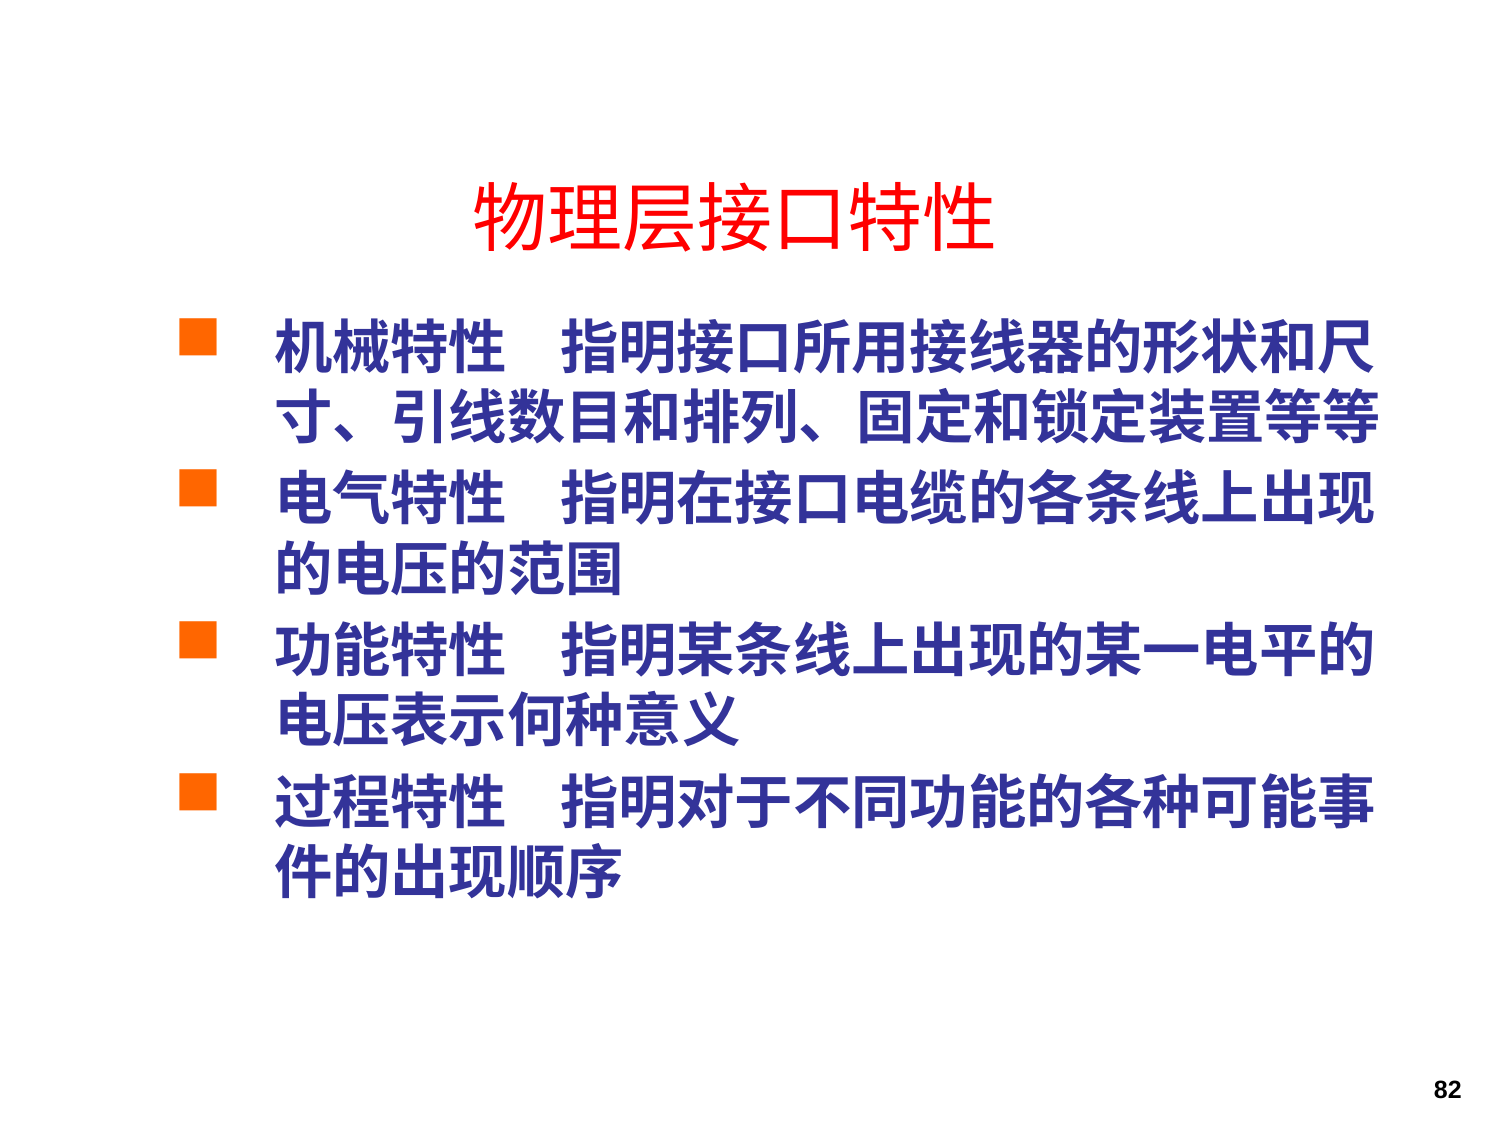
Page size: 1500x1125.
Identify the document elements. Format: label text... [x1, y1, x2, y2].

title 物理层接口特性 [180, 152, 1306, 279]
list 机械特性 指明接口所用接线器的形状和尺寸、引线数目和排列、固定和锁定装置等等 电气特性 指明在接口电缆的各条线上出现的电压的范围 功能特性 指明某条线上出现的某一电平的电压表示何种意义 过程特性 指明对于不同功能的各种可能事件的出现顺序 [159, 302, 1435, 1097]
